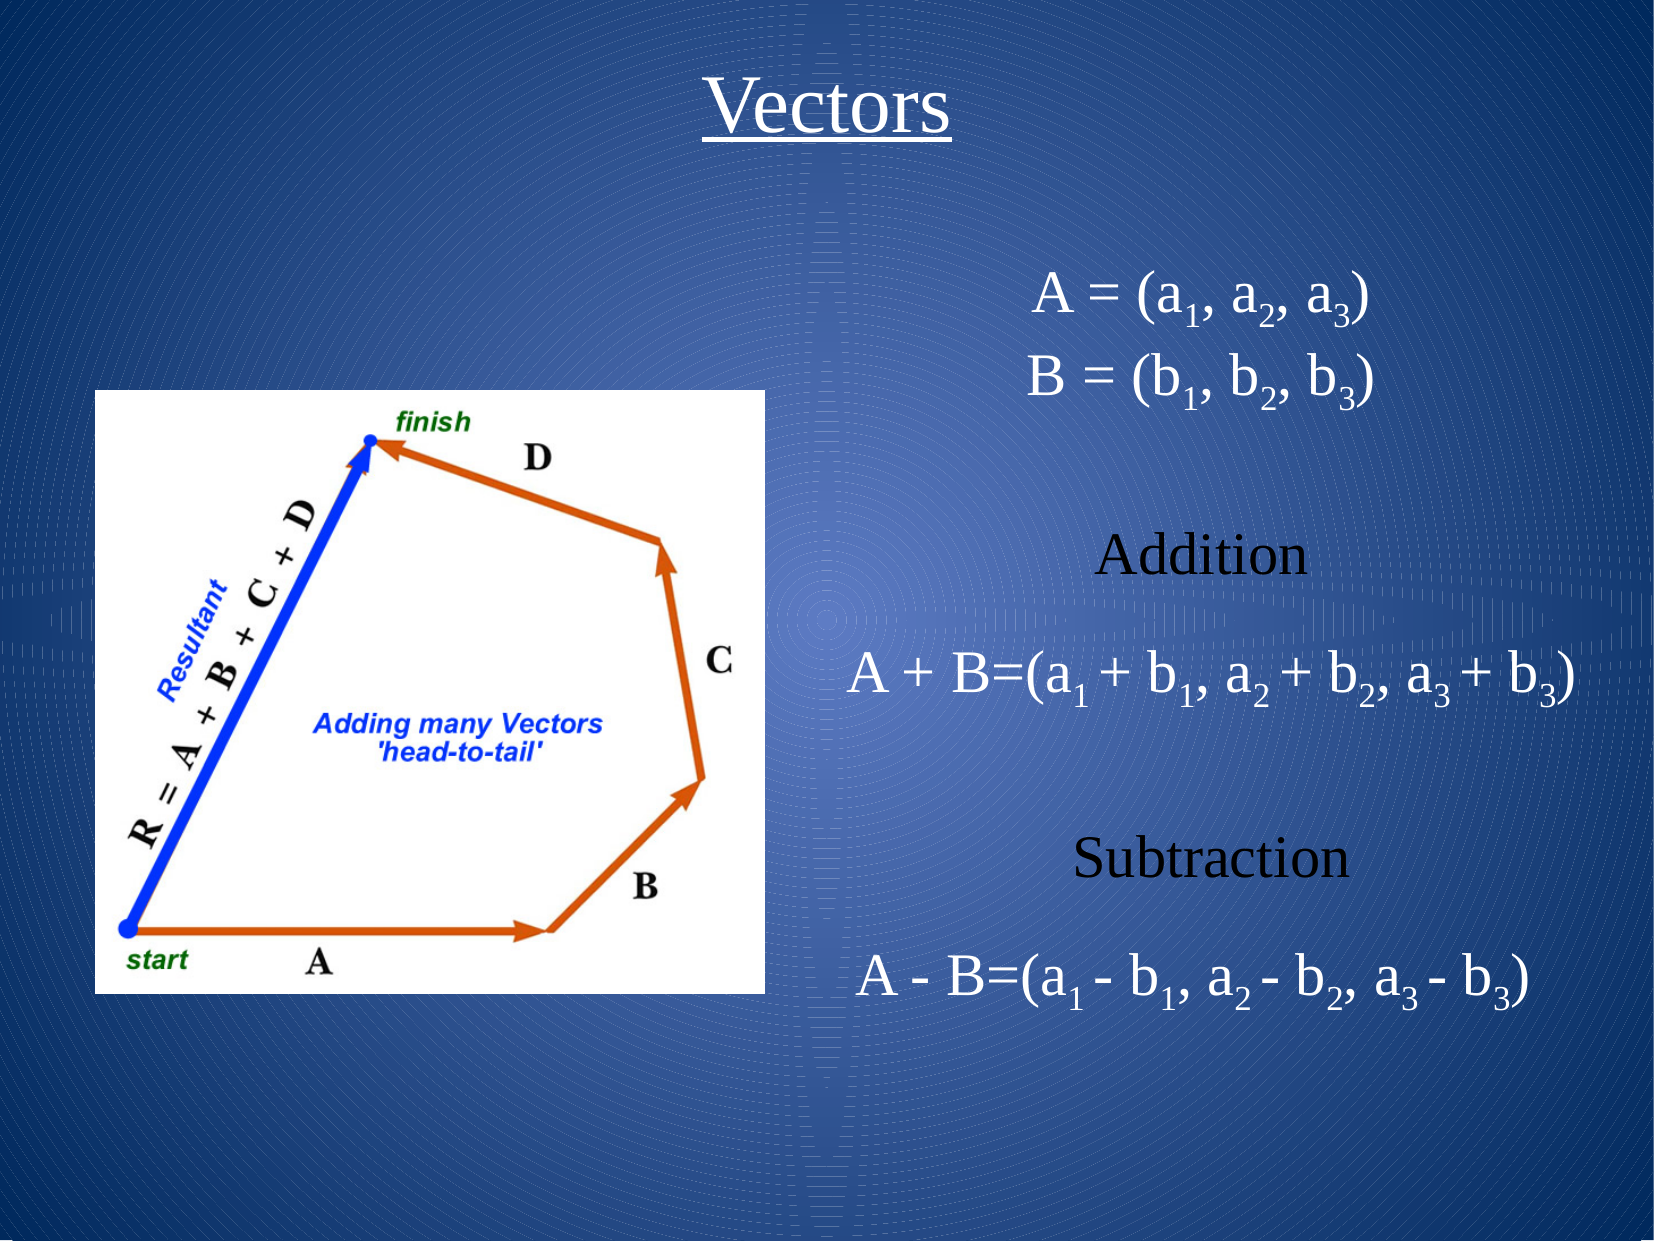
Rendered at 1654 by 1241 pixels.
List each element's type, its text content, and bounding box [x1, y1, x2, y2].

picture [95, 390, 765, 994]
text_box Subtraction [824, 808, 1599, 971]
text_box Vectors [0, 41, 1654, 158]
text_box Addition [815, 505, 1589, 668]
text_box A + B=(a1 + b1, a2 + b2, a3 + b3) [824, 623, 1599, 796]
text_box A = (a1, a2, a3) B = (b1, b2, b3) [820, 243, 1582, 426]
text_box A - B=(a1 - b1, a2 - b2, a3 - b3) [828, 971, 1558, 1099]
